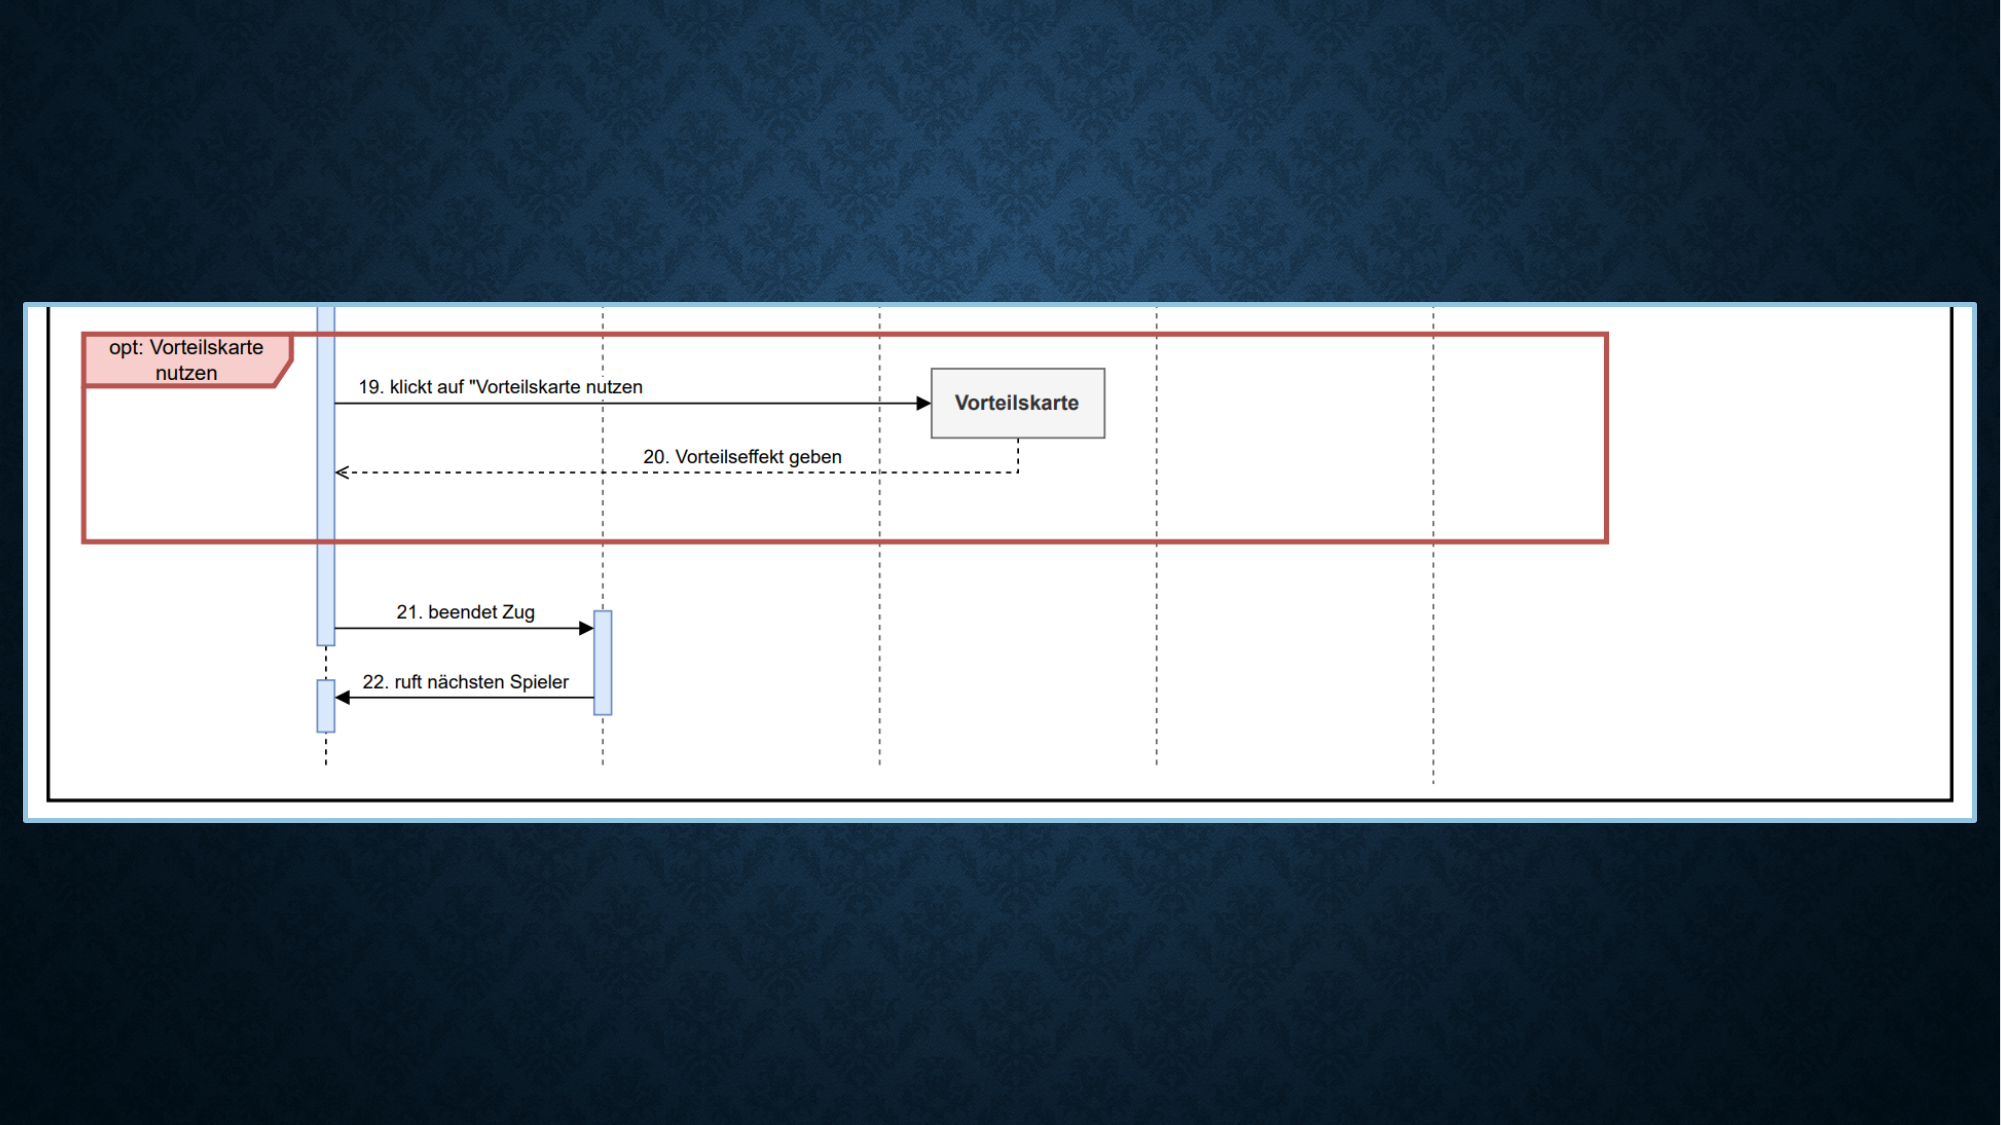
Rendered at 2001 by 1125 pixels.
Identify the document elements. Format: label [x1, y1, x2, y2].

picture [27, 306, 1973, 819]
